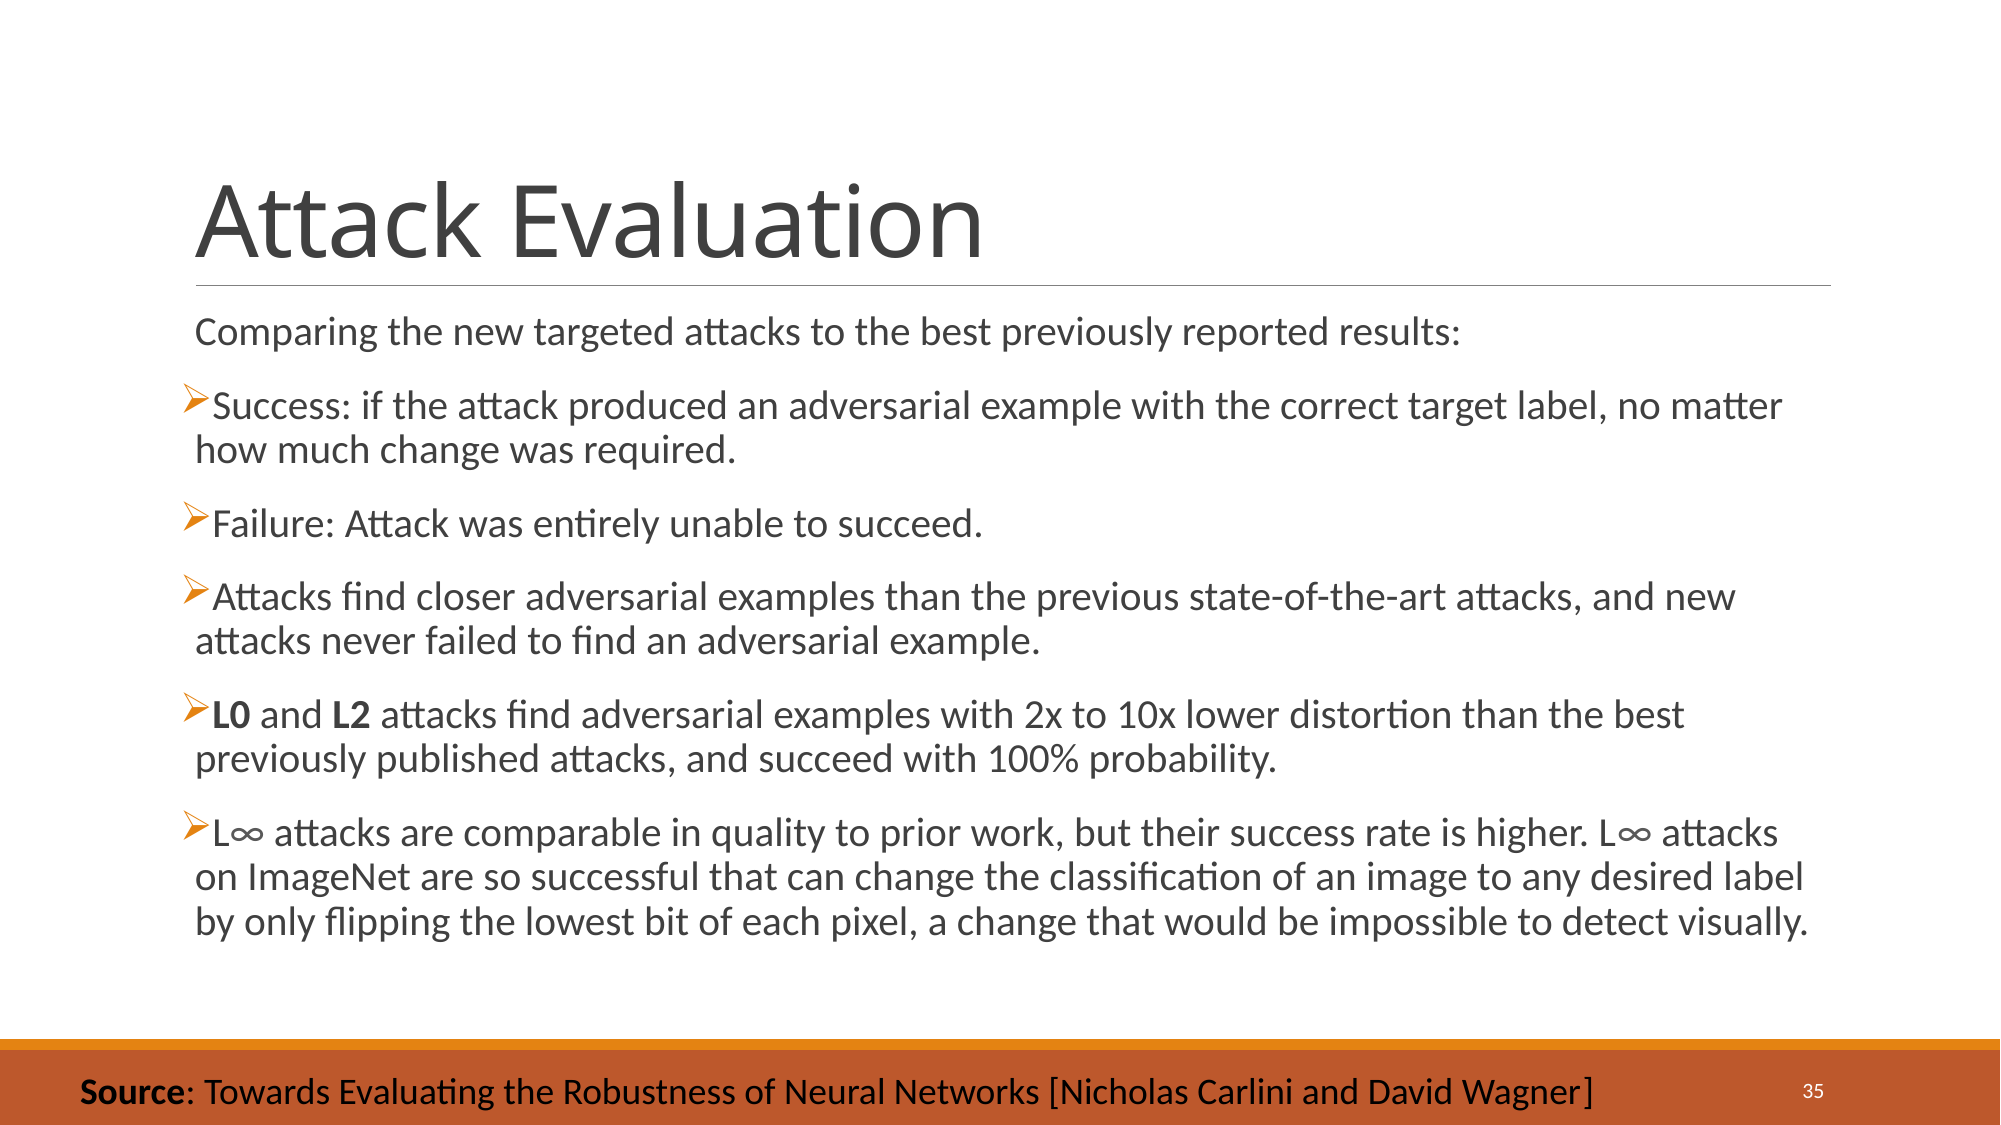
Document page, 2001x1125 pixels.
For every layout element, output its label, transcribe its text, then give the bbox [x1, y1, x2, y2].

list Comparing the new targeted attacks to the best previously reported results: Success: if the attack produced an adversarial example with the correct target label, no matter how much change was required. Failure: Attack was entirely unable to succeed. Attacks find closer adversarial examples than the previous state-of-the-art attacks, and new attacks never failed to find an adversarial example. L0 and L2 attacks find adversarial examples with 2x to 10x lower distortion than the best previously published attacks, and succeed with 100% probability. L∞ attacks are comparable in quality to prior work, but their success rate is higher. L∞ attacks on ImageNet are so successful that can change the classification of an image to any desired label by only flipping the lowest bit of each pixel, a change that would be impossible to detect visually. [180, 302, 1830, 963]
slide_number 35 [1725, 1059, 1840, 1120]
title Attack Evaluation [180, 47, 1830, 285]
text_box Source: Towards Evaluating the Robustness of Neural Networks [Nicholas Carlini and David Wagner] [65, 1059, 1725, 1125]
